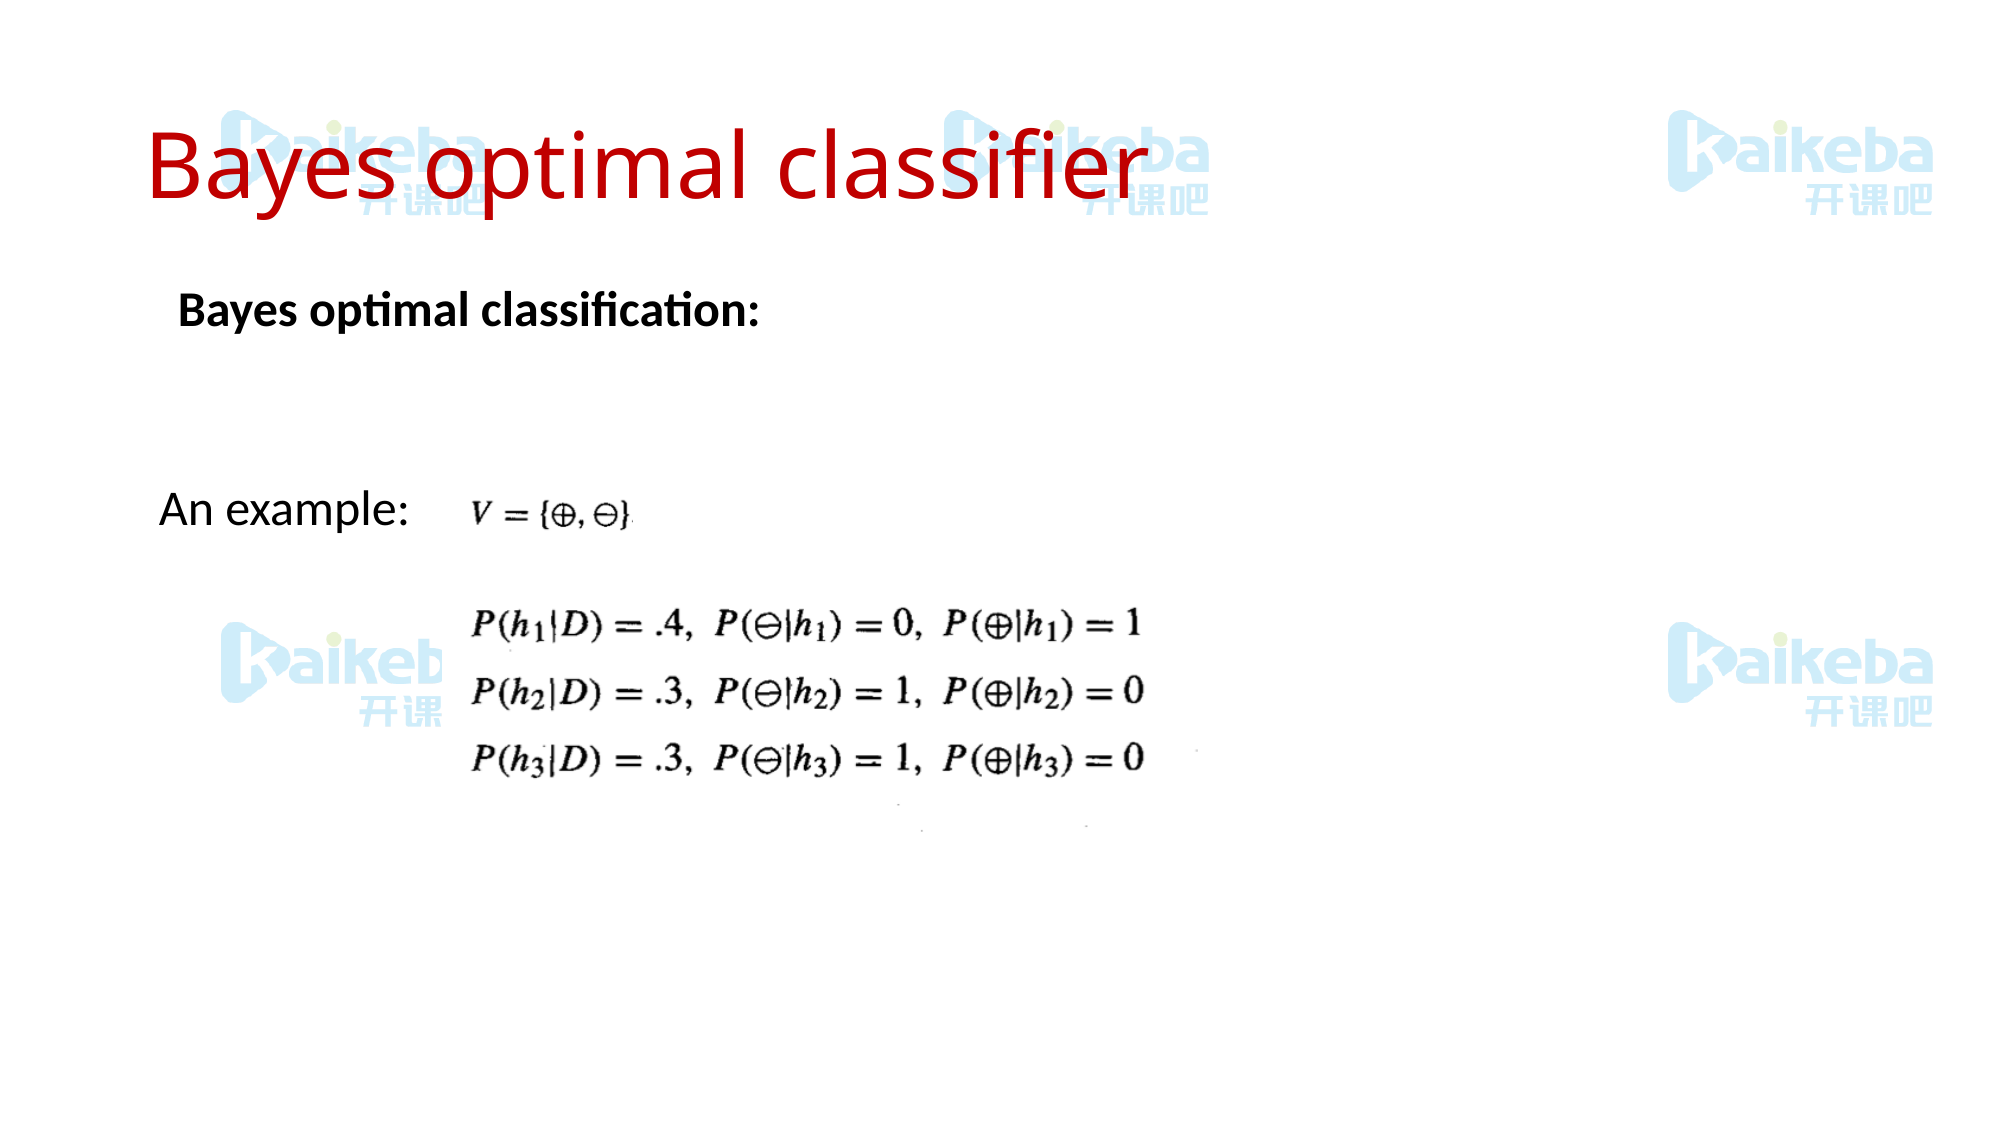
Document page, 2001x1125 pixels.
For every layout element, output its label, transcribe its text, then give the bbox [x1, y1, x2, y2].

picture [442, 584, 1237, 834]
text_box An example: [151, 468, 443, 544]
picture [461, 491, 634, 545]
title Bayes optimal classifier [136, 59, 1863, 278]
